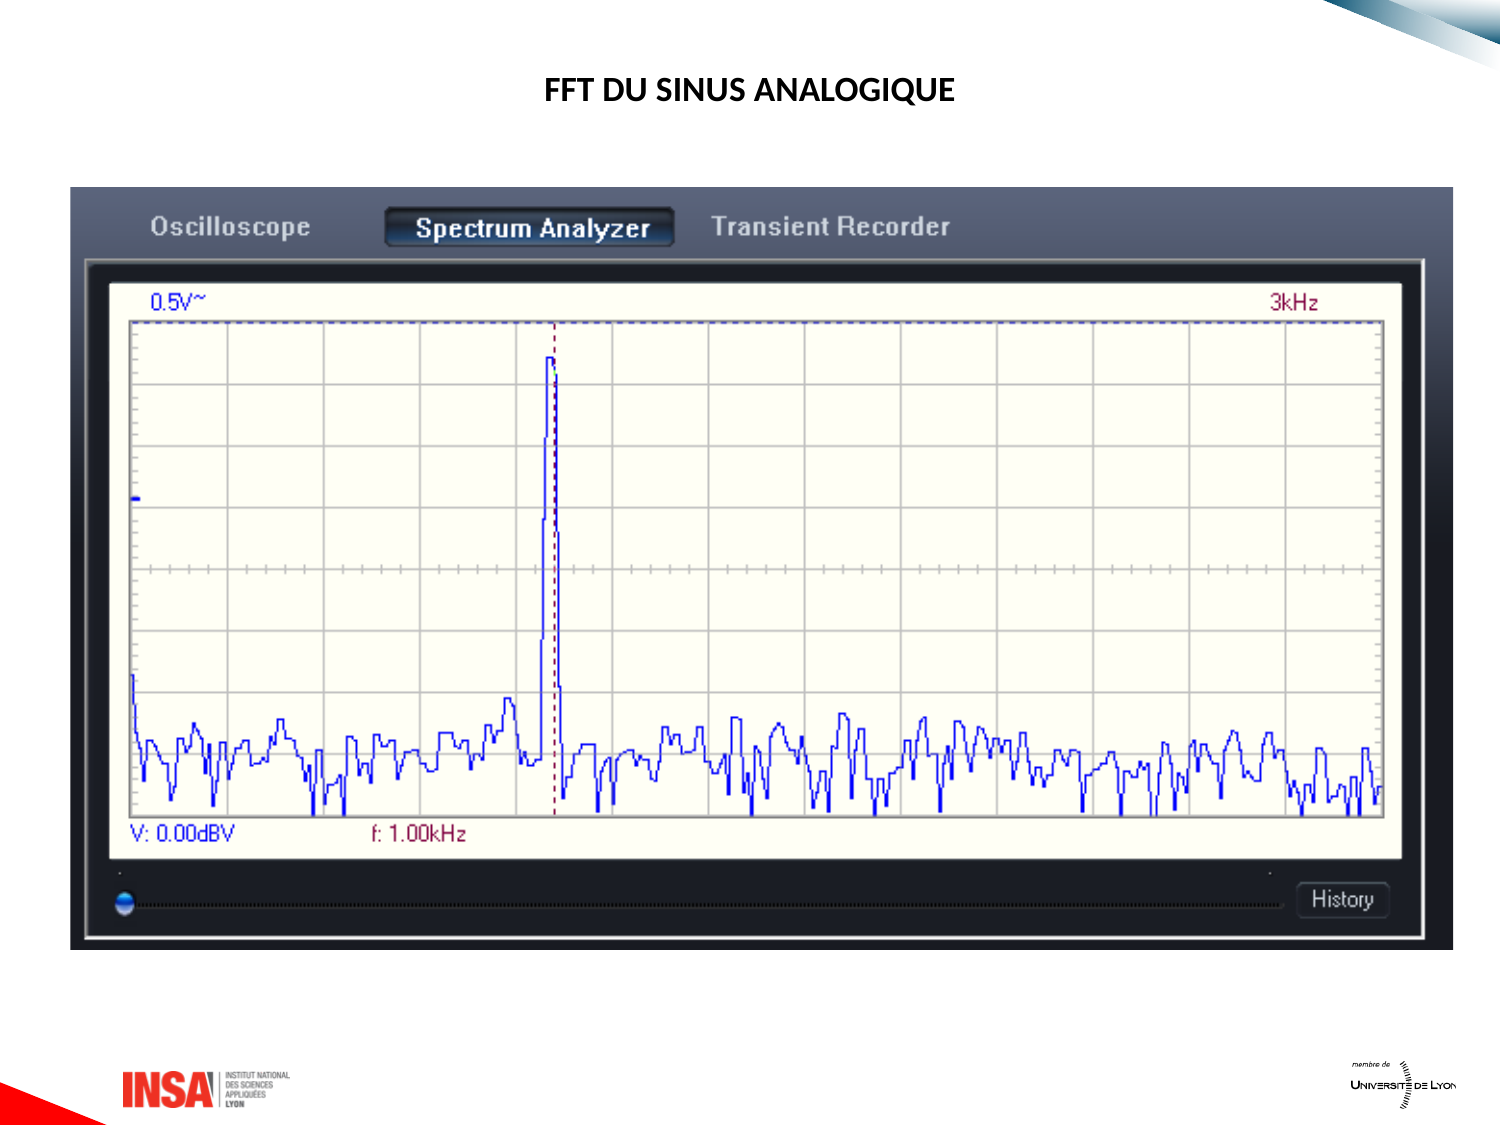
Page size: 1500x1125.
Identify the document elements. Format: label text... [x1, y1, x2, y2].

picture [123, 1071, 290, 1108]
text_box FFT DU SINUS ANALOGIQUE [0, 58, 1500, 116]
picture [1351, 1061, 1456, 1109]
picture [70, 187, 1454, 950]
